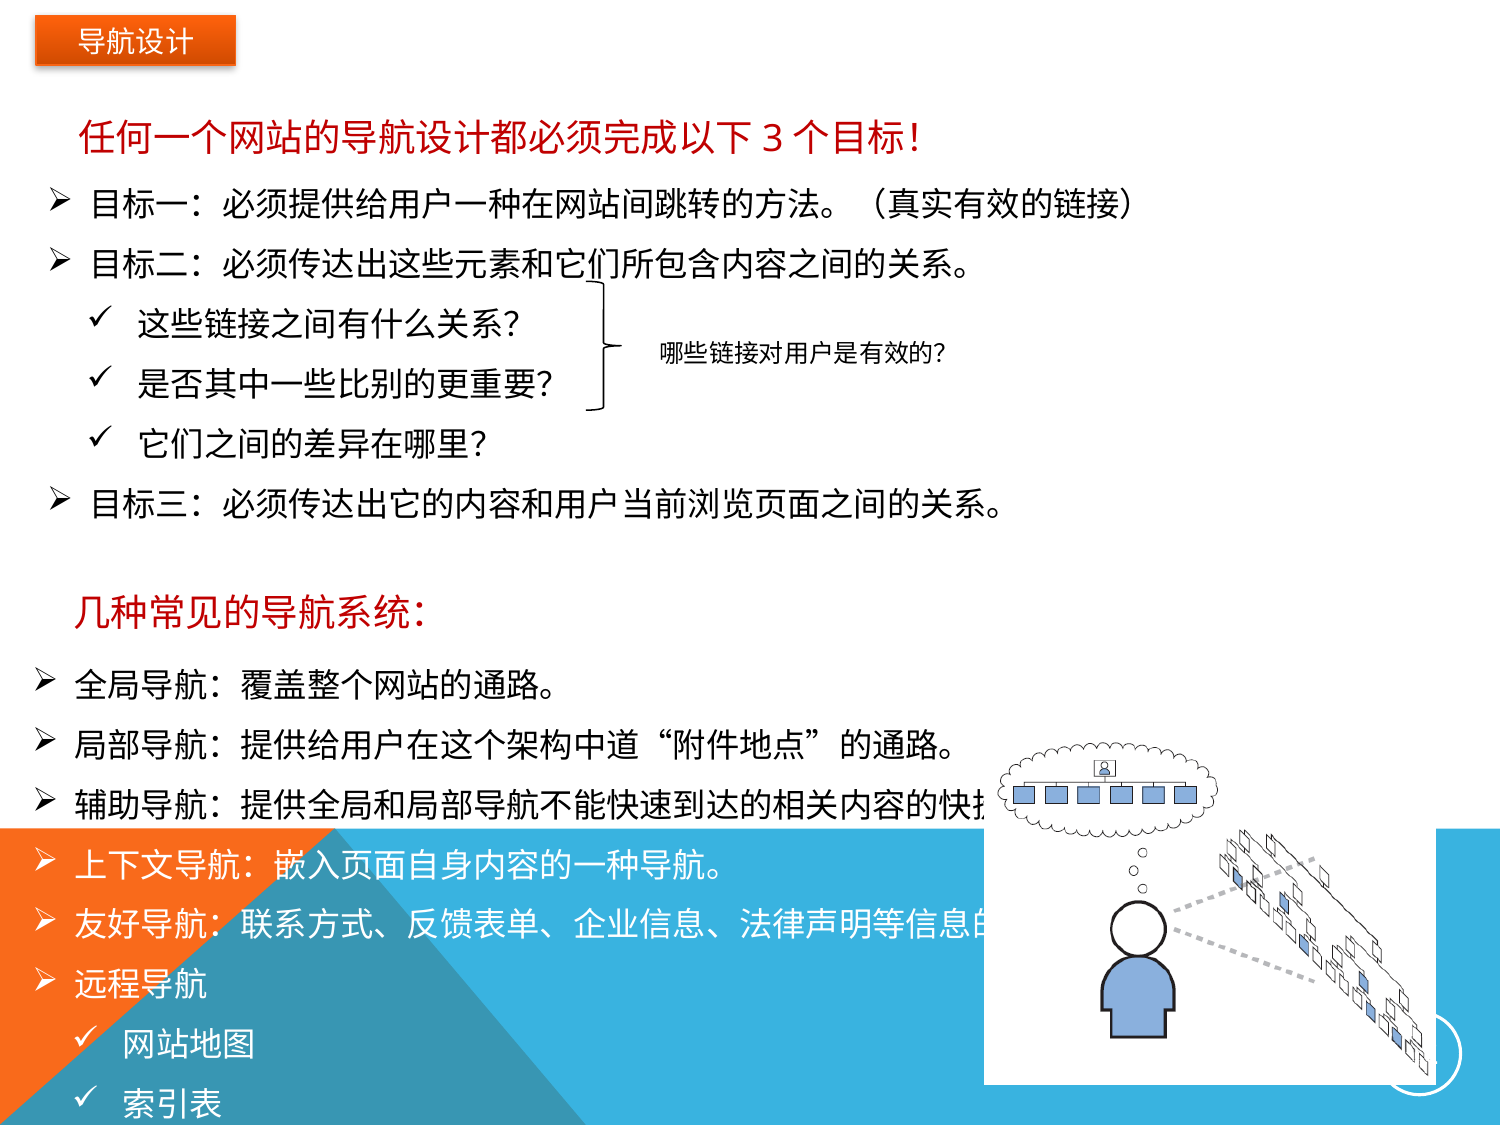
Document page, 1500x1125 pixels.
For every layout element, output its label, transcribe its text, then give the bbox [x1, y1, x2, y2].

text_box [585, 280, 622, 411]
text_box 全局导航：覆盖整个网站的通路。 局部导航：提供给用户在这个架构中道“附件地点”的通路。 辅助导航：提供全局和局部导航不能快速到达的相关内容的快捷途径。 上下文导航：嵌入页面自身内容的一种导航。 友好导航：联系方式、反馈表单、企业信息、法律声明等信息的导航。 远程导航 网站地图 索引表 [17, 636, 1459, 1125]
picture [984, 714, 1436, 1086]
text_box 任何一个网站的导航设计都必须完成以下3个目标！ [37, 83, 1040, 166]
text_box 哪些链接对用户是有效的？ [644, 329, 1078, 375]
slide_number 42 [1459, 1037, 1463, 1070]
text_box 几种常见的导航系统： [32, 558, 1036, 636]
text_box 目标一：必须提供给用户一种在网站间跳转的方法。（真实有效的链接） 目标二：必须传达出这些元素和它们所包含内容之间的关系。 这些链接之间有什么关系？ 是否其中一些比别的更重要？ 它们之间的差异在哪里？ 目标三：必须传达出它的内容和用户当前浏览页面之间的关系。 [32, 156, 1474, 531]
text_box 导航设计 [35, 15, 236, 66]
